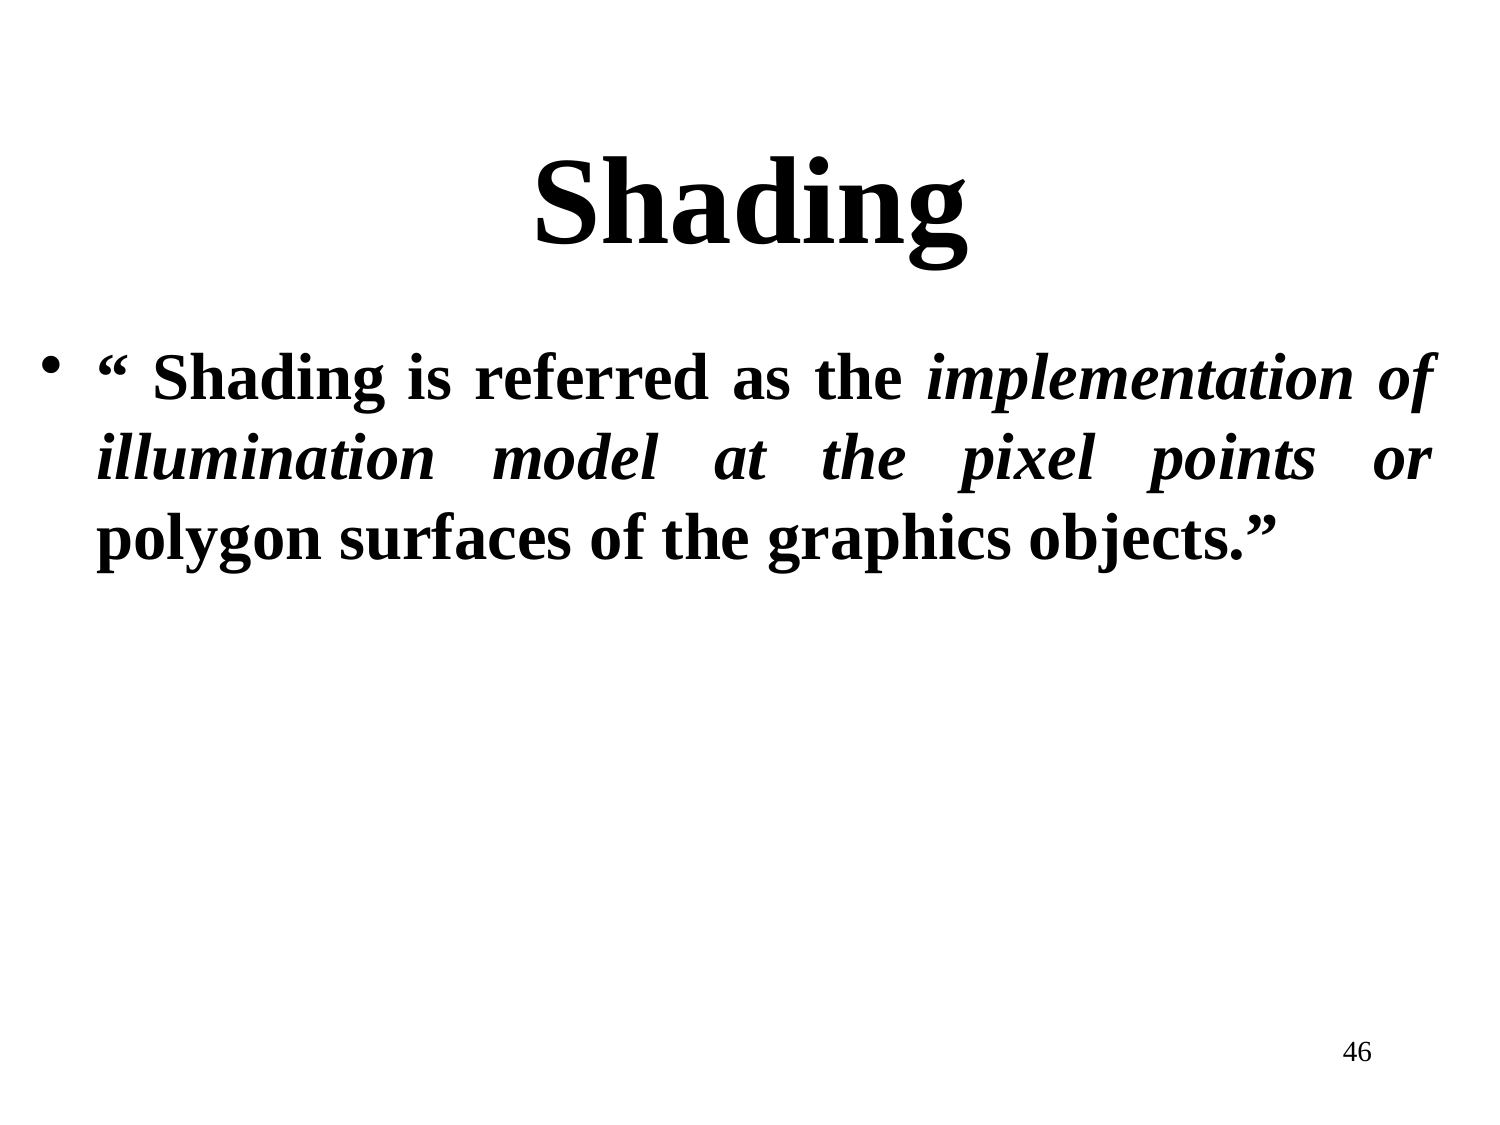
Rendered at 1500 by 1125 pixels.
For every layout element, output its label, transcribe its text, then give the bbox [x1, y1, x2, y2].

slide_number 46 [1074, 1024, 1388, 1101]
title Shading [112, 99, 1388, 288]
list “ Shading is referred as the implementation of illumination model at the pixel points or polygon surfaces of the graphics objects.” [24, 324, 1450, 1025]
